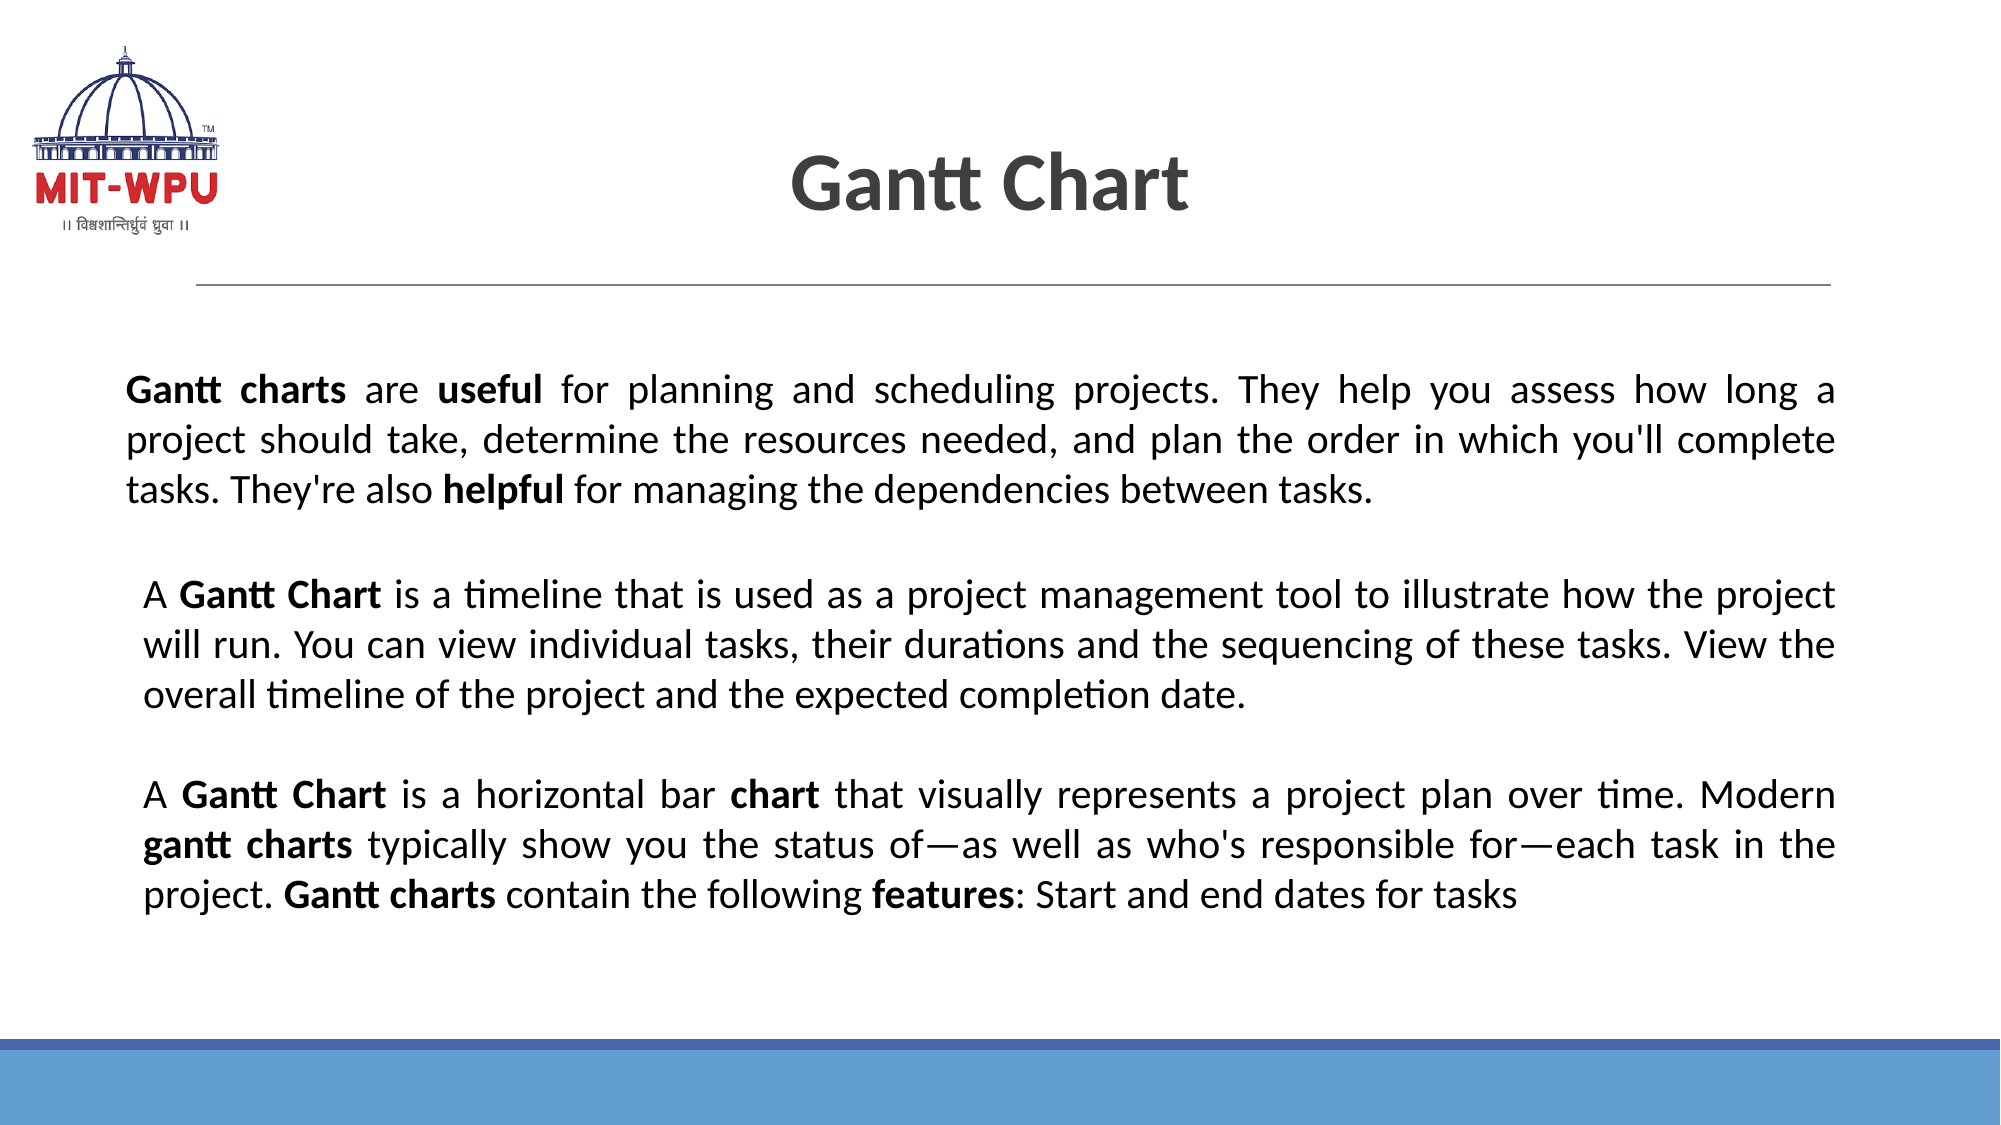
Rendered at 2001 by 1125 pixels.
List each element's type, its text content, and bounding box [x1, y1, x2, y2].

text_box Gantt charts are useful for planning and scheduling projects. They help you assess how long a project should take, determine the resources needed, and plan the order in which you'll complete tasks. They're also helpful for managing the dependencies between tasks. [110, 354, 1853, 520]
text_box A Gantt Chart is a timeline that is used as a project management tool to illustrate how the project will run. You can view individual tasks, their durations and the sequencing of these tasks. View the overall timeline of the project and the expected completion date. A Gantt Chart is a horizontal bar chart that visually represents a project plan over time. Modern gantt charts typically show you the status of—as well as who's responsible for—each task in the project. Gantt charts contain the following features: Start and end dates for tasks [128, 559, 1853, 925]
picture [31, 46, 241, 236]
title Gantt Chart [246, 76, 1782, 236]
